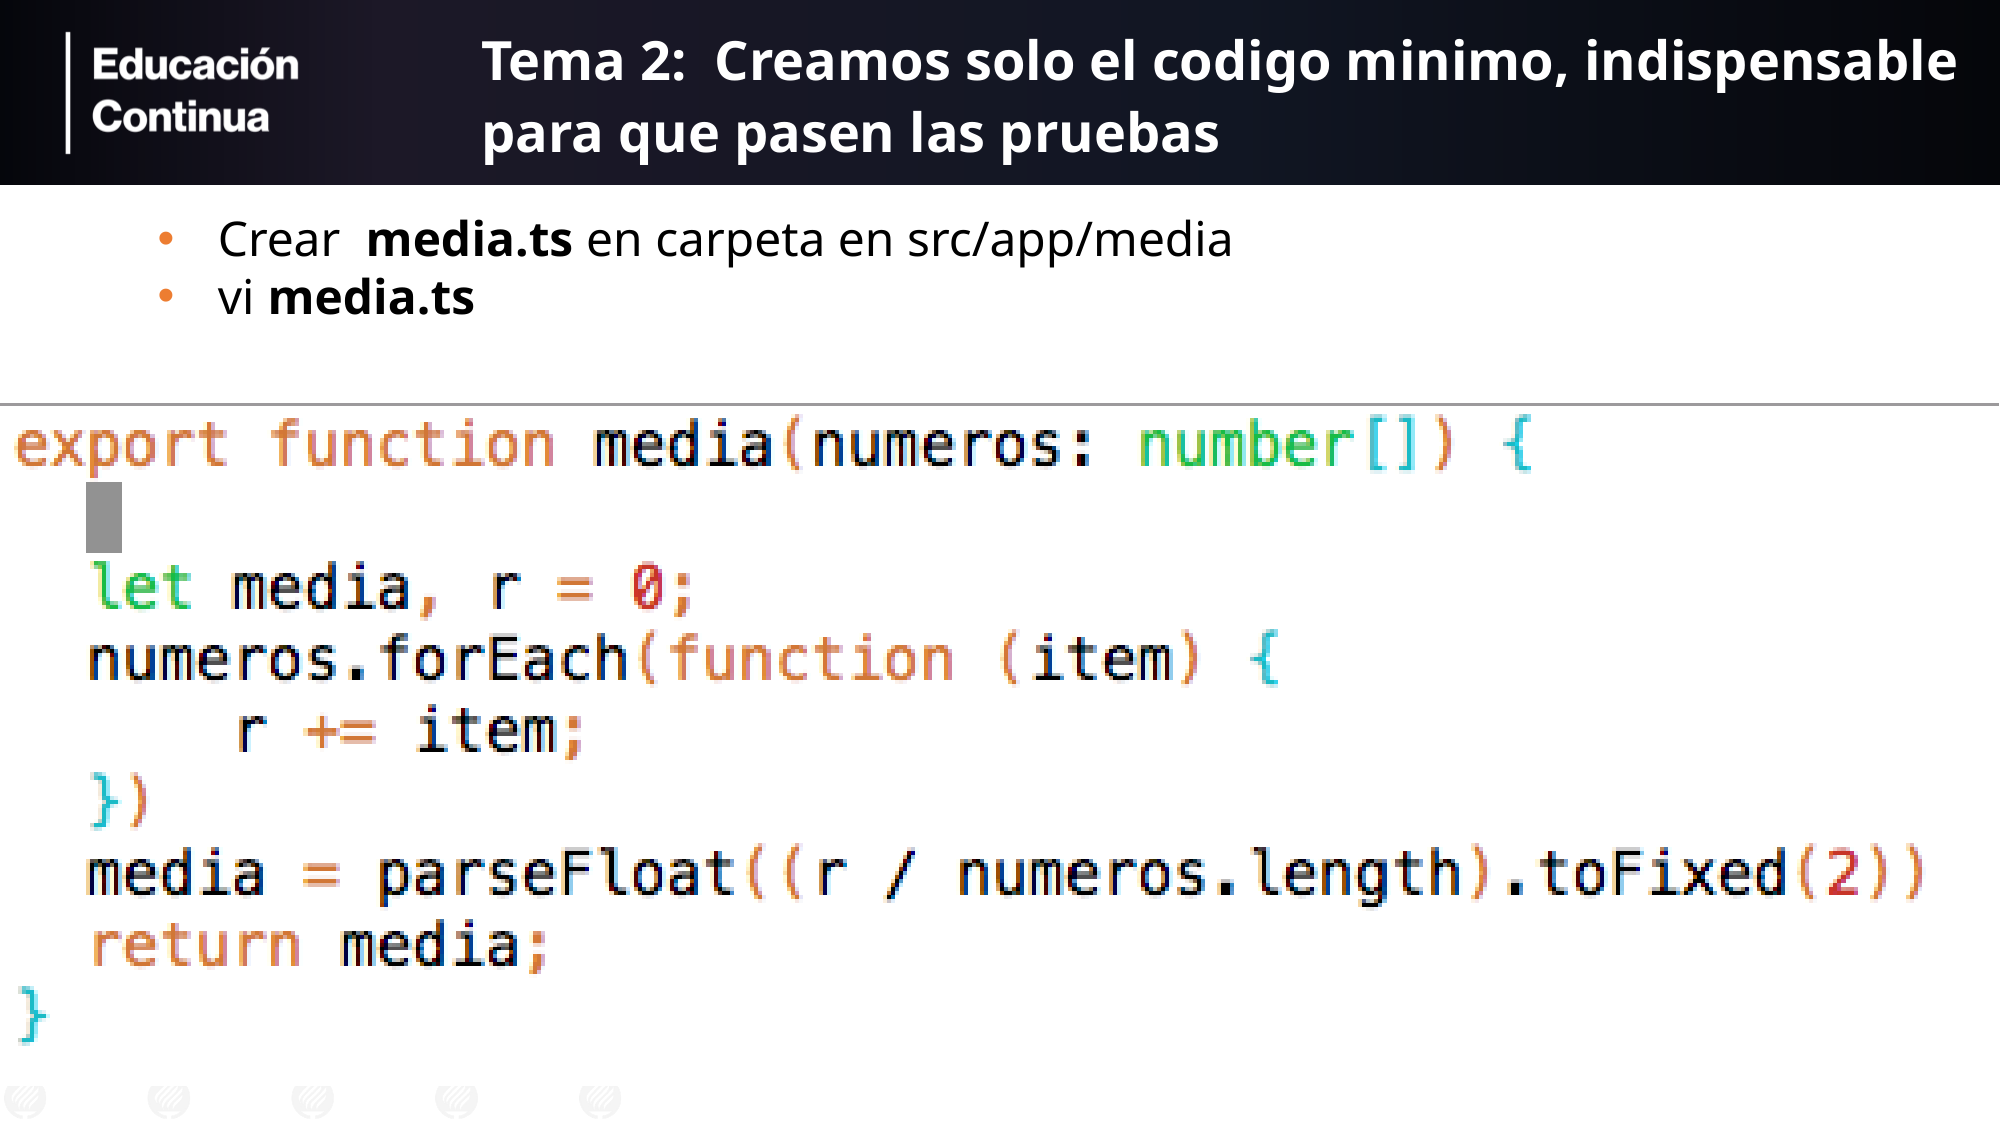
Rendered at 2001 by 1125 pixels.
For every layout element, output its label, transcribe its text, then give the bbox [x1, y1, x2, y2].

picture [0, 0, 2000, 185]
title Tema 2: Creamos solo el codigo minimo, indispensable para que pasen las pruebas [466, 37, 2000, 146]
list Crear media.ts en carpeta en src/app/media vi media.ts [127, 248, 1872, 382]
picture [0, 403, 1999, 1124]
